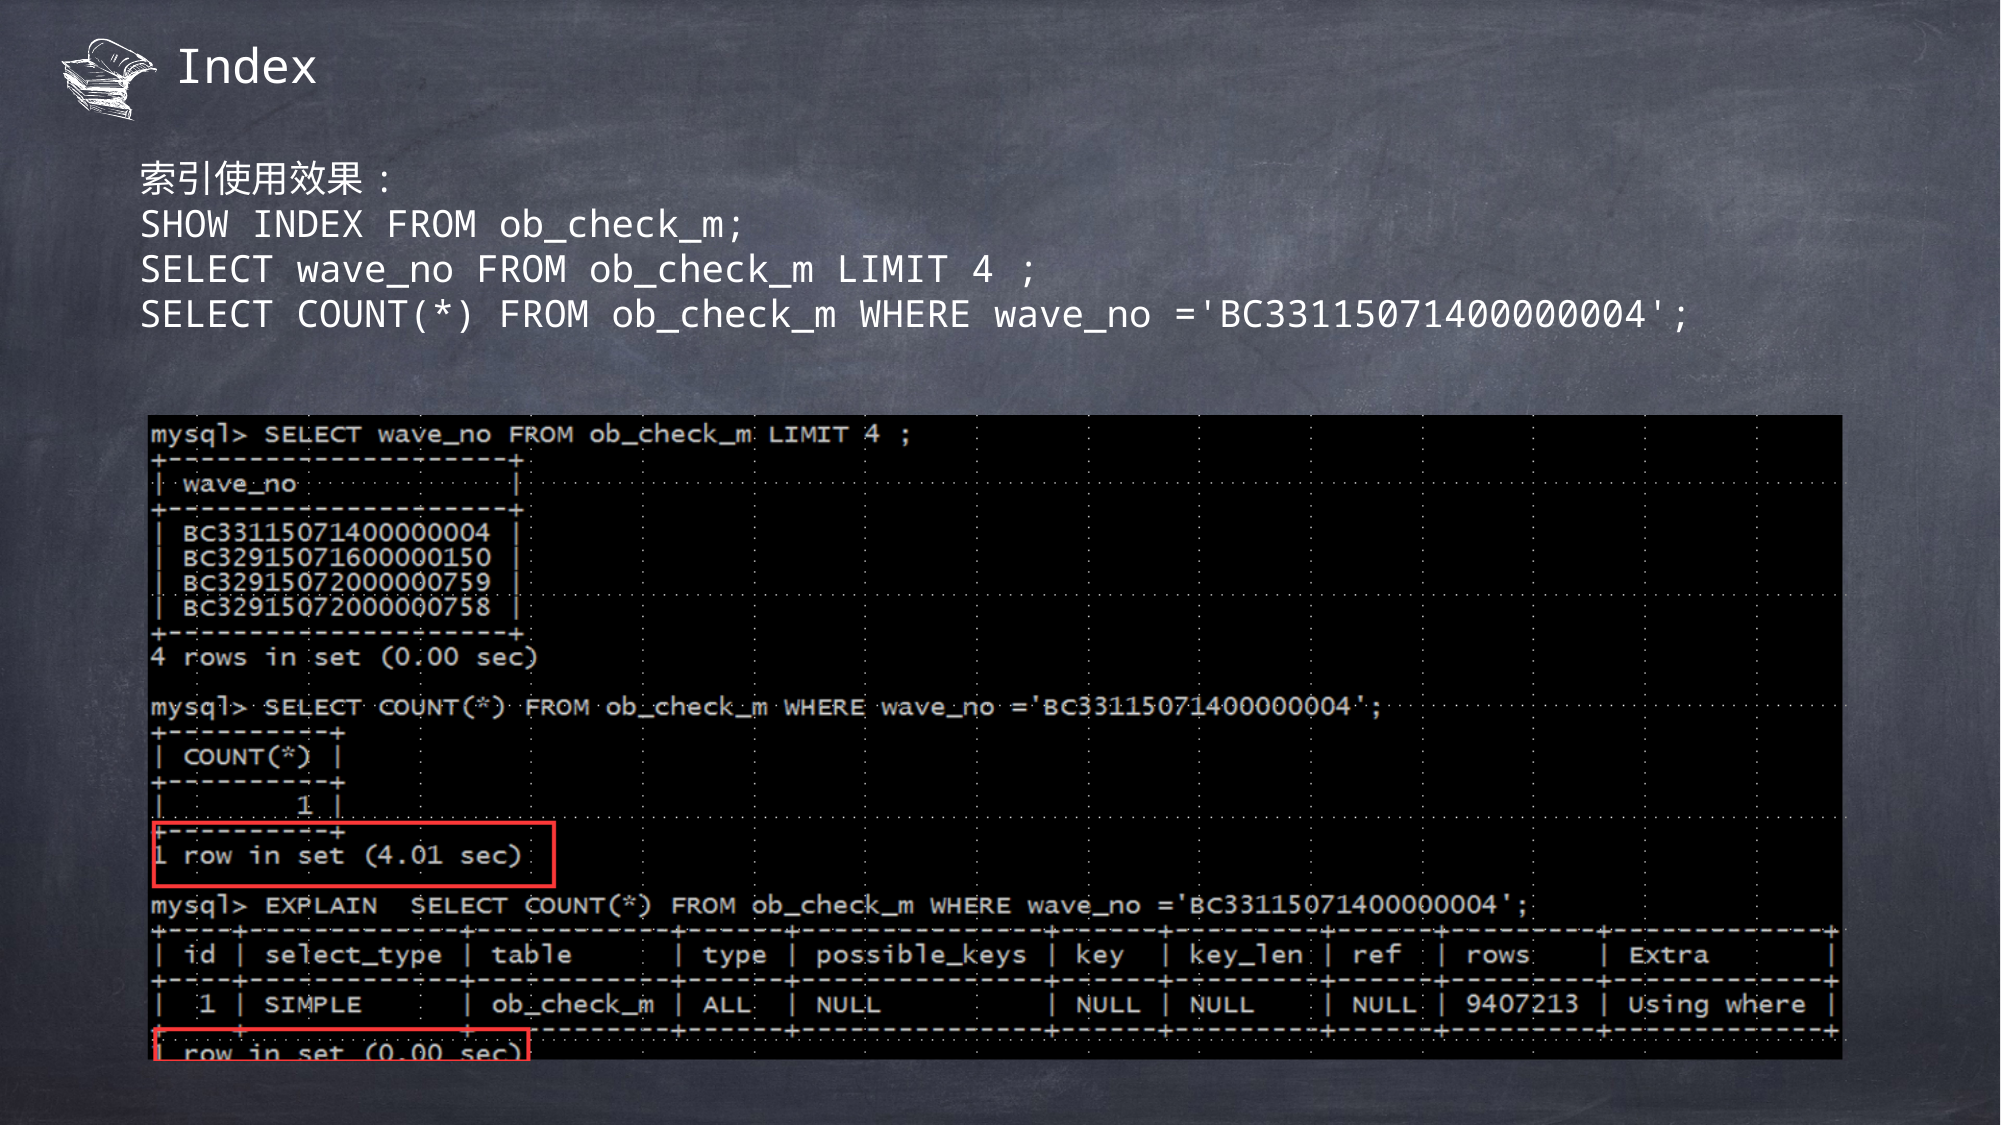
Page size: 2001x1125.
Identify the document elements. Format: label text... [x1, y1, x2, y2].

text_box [61, 37, 158, 121]
text_box 索引使用效果: SHOW INDEX FROM ob_check_m; SELECT wave_no FROM ob_check_m LIMIT 4 ; SELECT COUNT(*) FROM ob_check_m WHERE wave_no ='BC33115071400000004'; [124, 147, 1852, 342]
picture [0, 0, 2001, 1125]
title Index [157, 0, 1316, 136]
